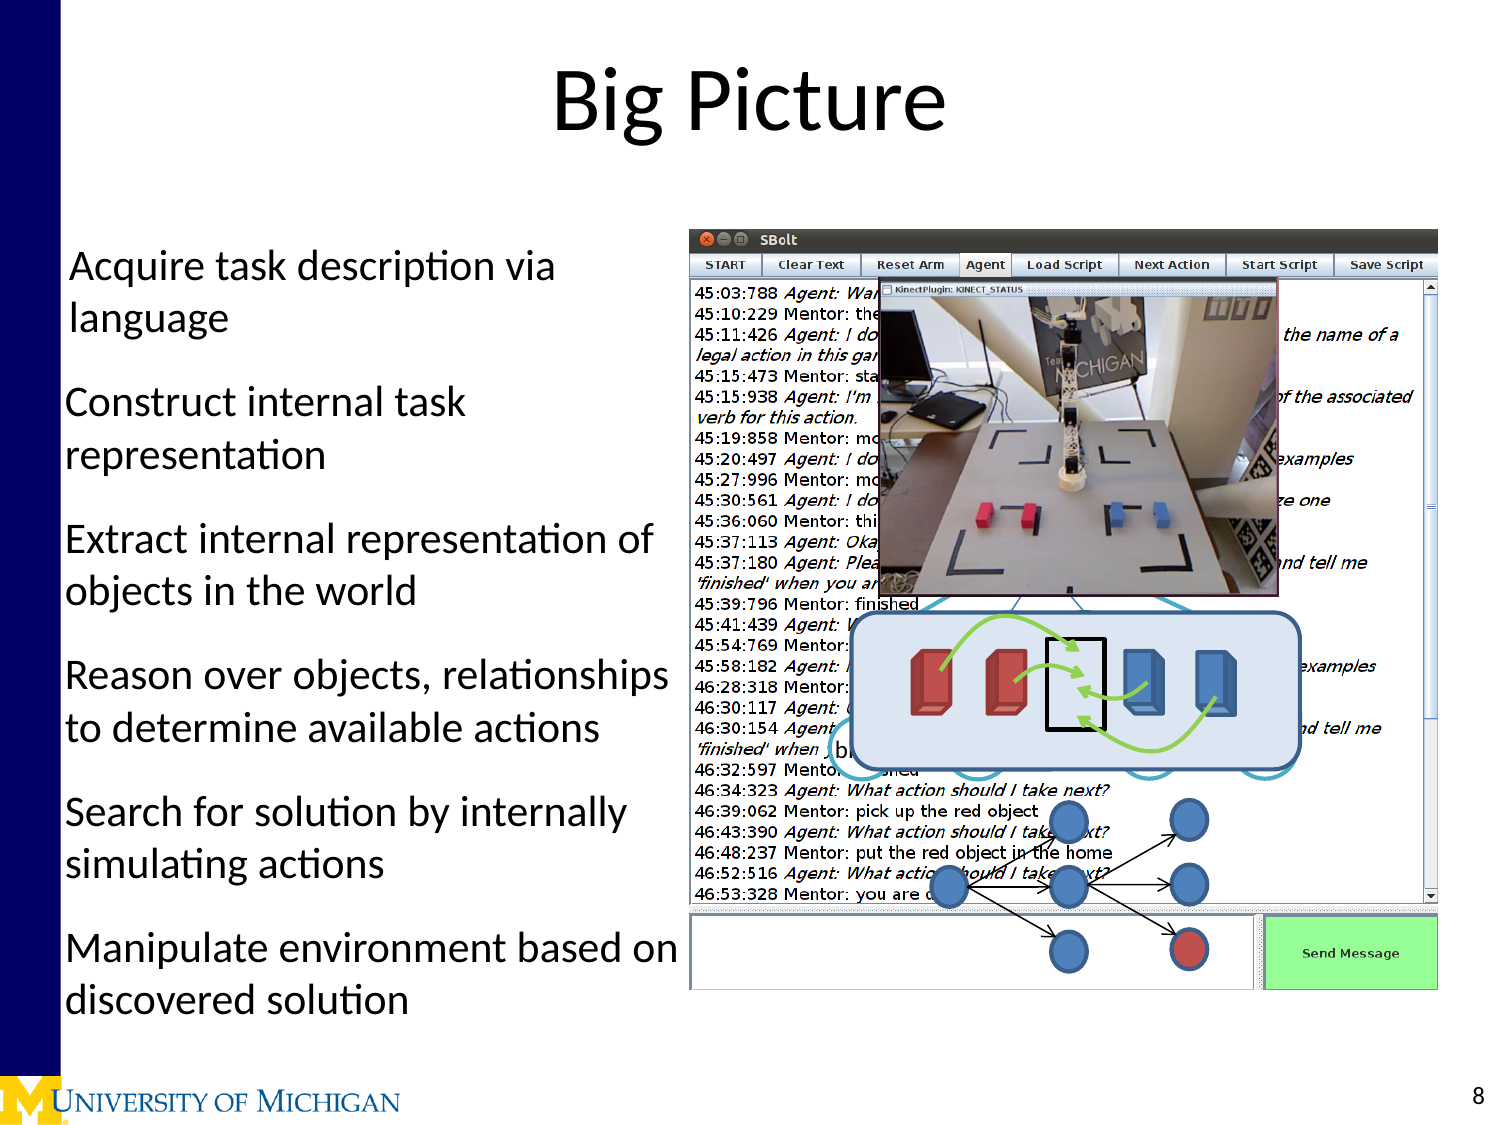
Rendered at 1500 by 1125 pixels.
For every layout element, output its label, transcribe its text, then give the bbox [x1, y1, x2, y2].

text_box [931, 799, 1208, 972]
picture [0, 1076, 400, 1125]
text_box Manipulate environment based on discovered solution [50, 911, 711, 1032]
text_box Search for solution by internally simulating actions [50, 775, 683, 895]
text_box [829, 383, 1298, 780]
picture [688, 229, 1439, 990]
text_box Reason over objects, relationships to determine available actions [50, 638, 683, 759]
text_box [940, 615, 1217, 752]
text_box Extract internal representation of objects in the world [50, 502, 683, 622]
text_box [851, 612, 1301, 770]
text_box Construct internal task representation [50, 365, 683, 486]
title Big Picture [75, 0, 1425, 188]
slide_number 8 [1149, 1065, 1500, 1125]
text_box Acquire task description via language [54, 229, 665, 350]
